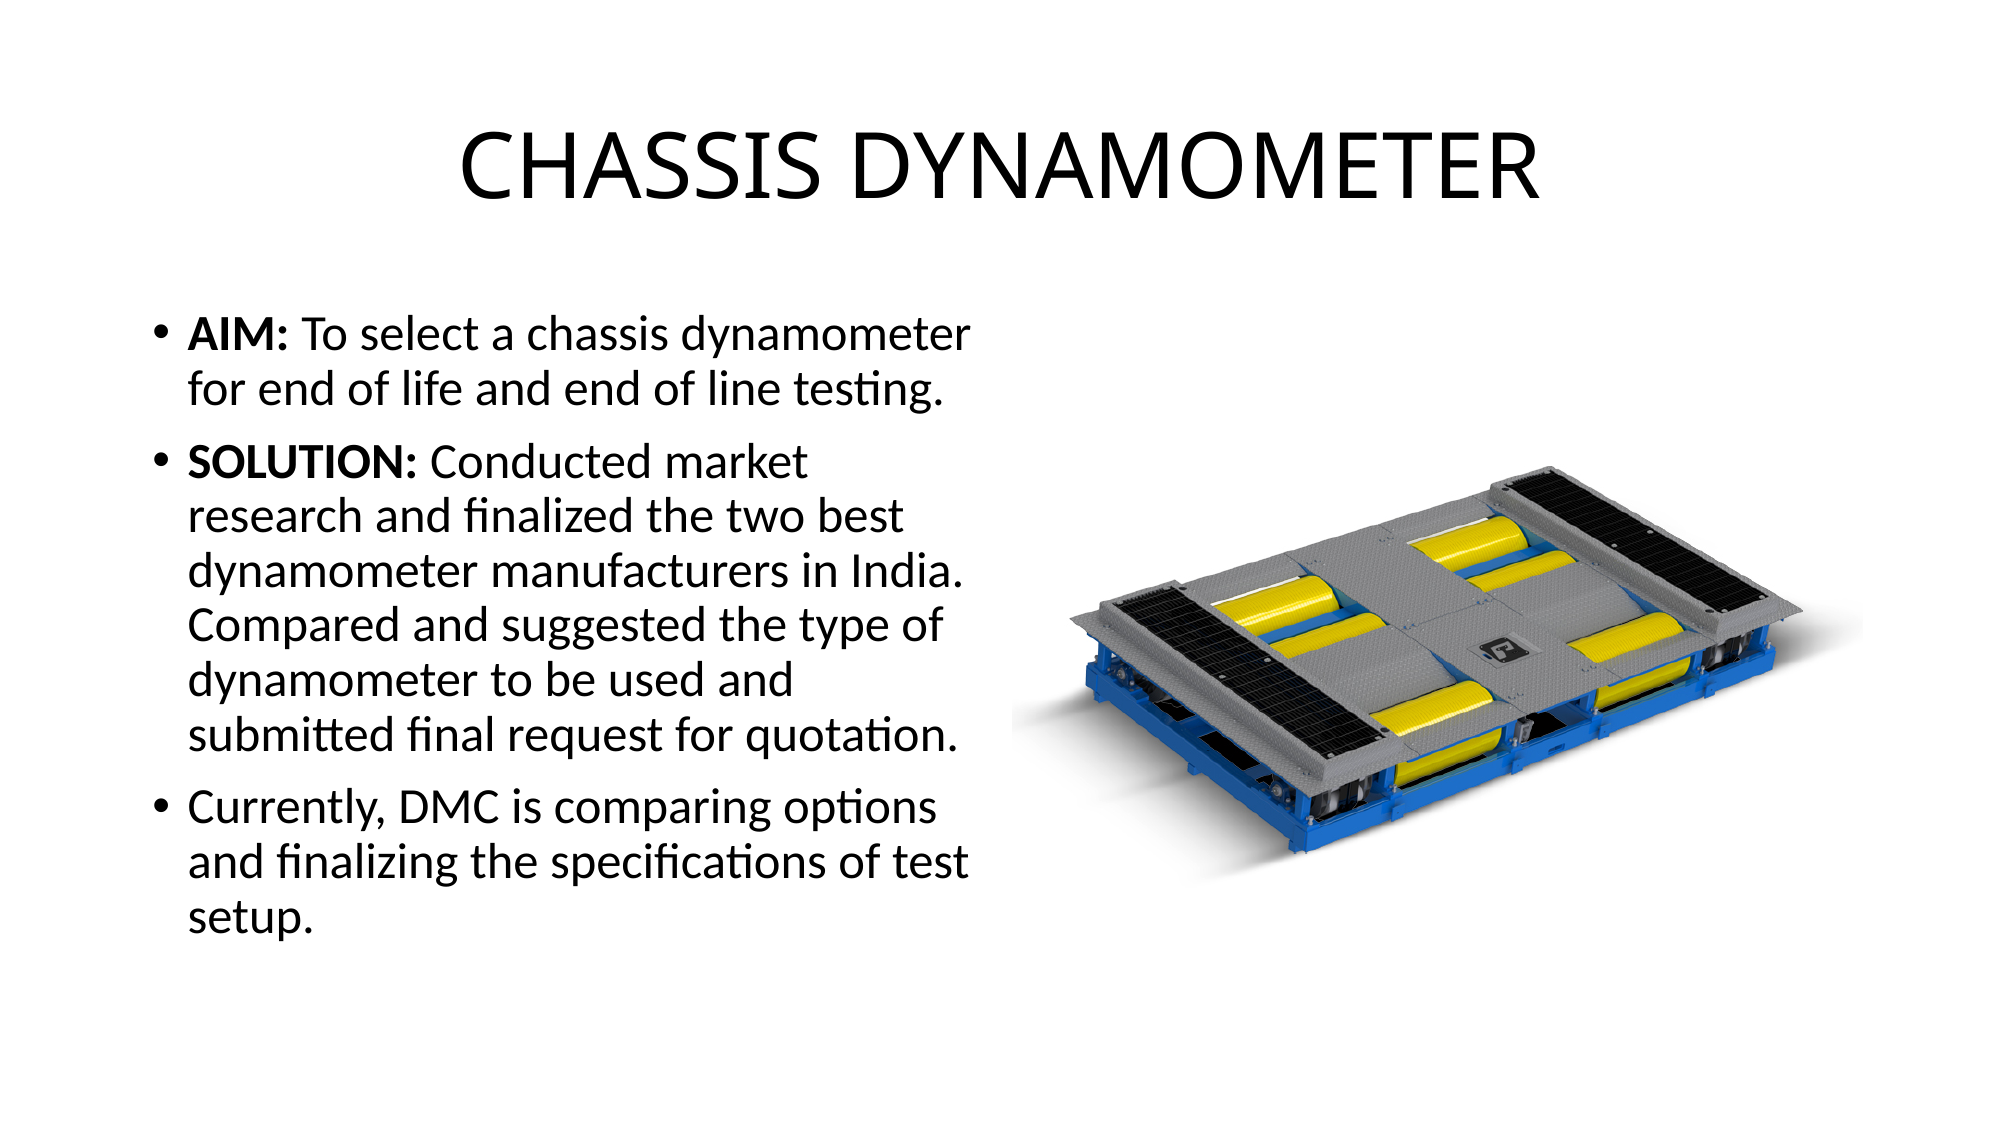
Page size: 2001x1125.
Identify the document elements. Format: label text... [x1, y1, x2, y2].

list AIM: To select a chassis dynamometer for end of life and end of line testing. SOLUTION: Conducted market research and finalized the two best dynamometer manufacturers in India. Compared and suggested the type of dynamometer to be used and submitted final request for quotation. Currently, DMC is comparing options and finalizing the specifications of test setup. [137, 299, 988, 1014]
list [1012, 338, 1863, 975]
title CHASSIS DYNAMOMETER [137, 59, 1863, 278]
